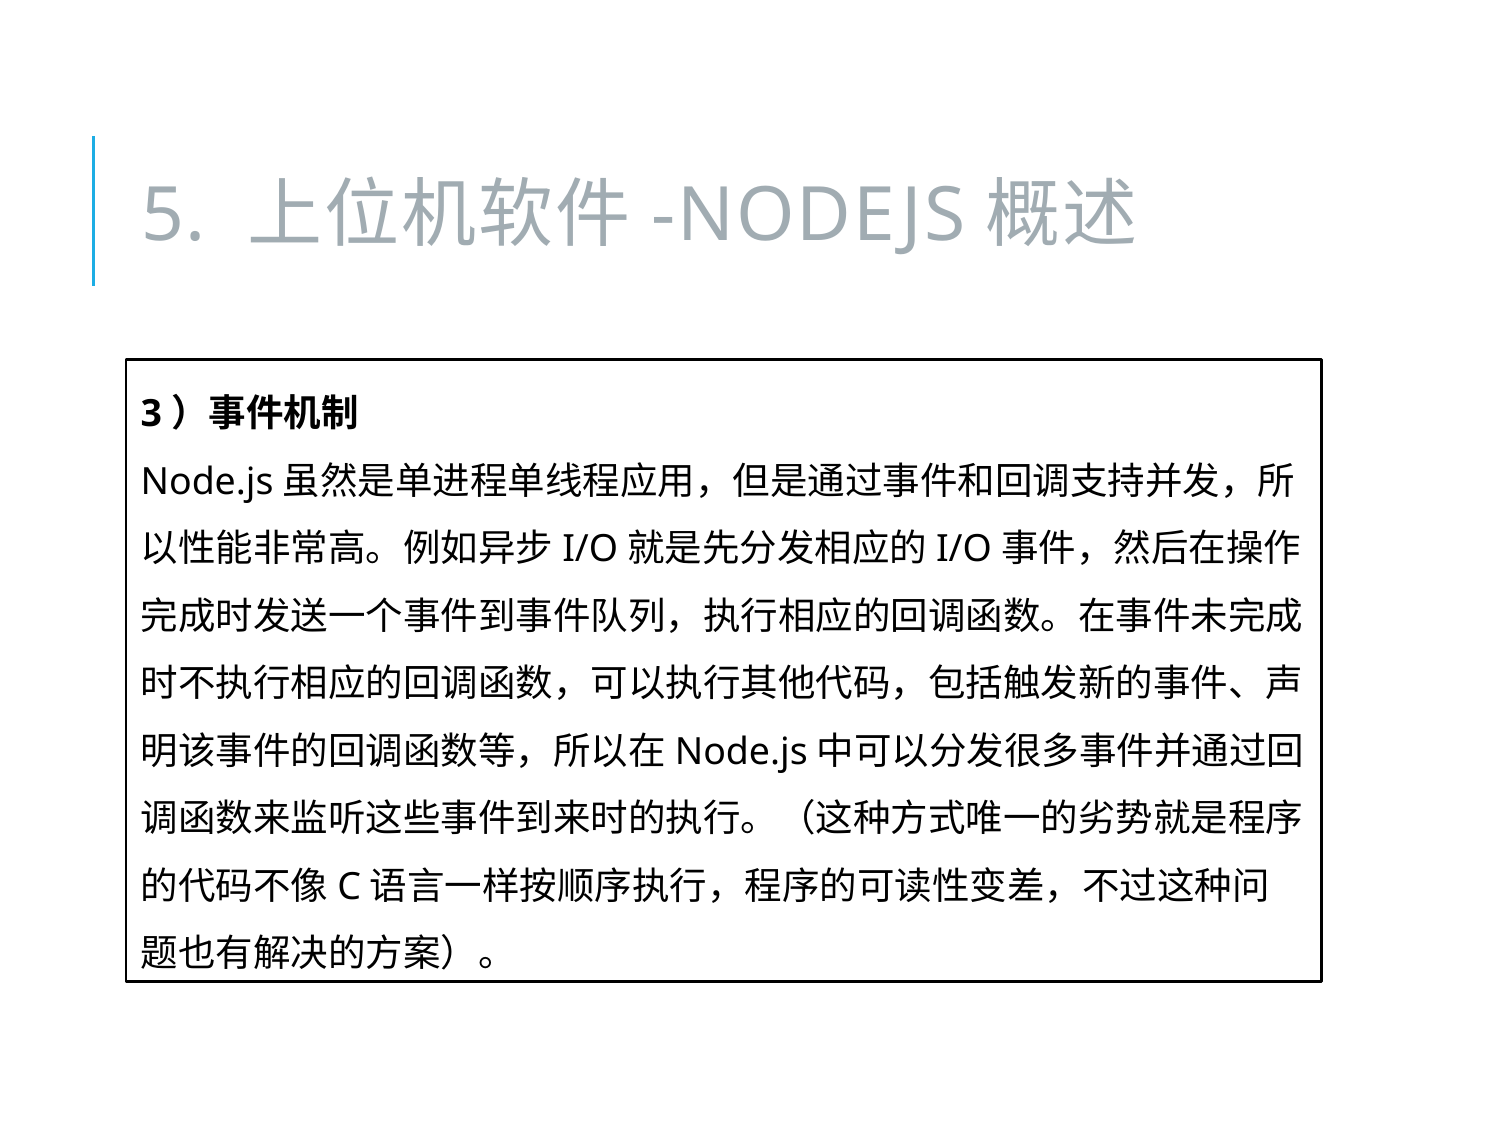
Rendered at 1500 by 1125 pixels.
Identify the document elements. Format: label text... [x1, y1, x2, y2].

title 5. 上位机软件-Nodejs概述 [126, 96, 1322, 342]
text_box 3）事件机制 Node.js虽然是单进程单线程应用，但是通过事件和回调支持并发，所以性能非常高。例如异步I/O就是先分发相应的I/O事件，然后在操作完成时发送一个事件到事件队列，执行相应的回调函数。在事件未完成时不执行相应的回调函数，可以执行其他代码，包括触发新的事件、声明该事件的回调函数等，所以在Node.js中可以分发很多事件并通过回调函数来监听这些事件到来时的执行。（这种方式唯一的劣势就是程序的代码不像C语言一样按顺序执行，程序的可读性变差，不过这种问题也有解决的方案）。 [125, 358, 1323, 983]
